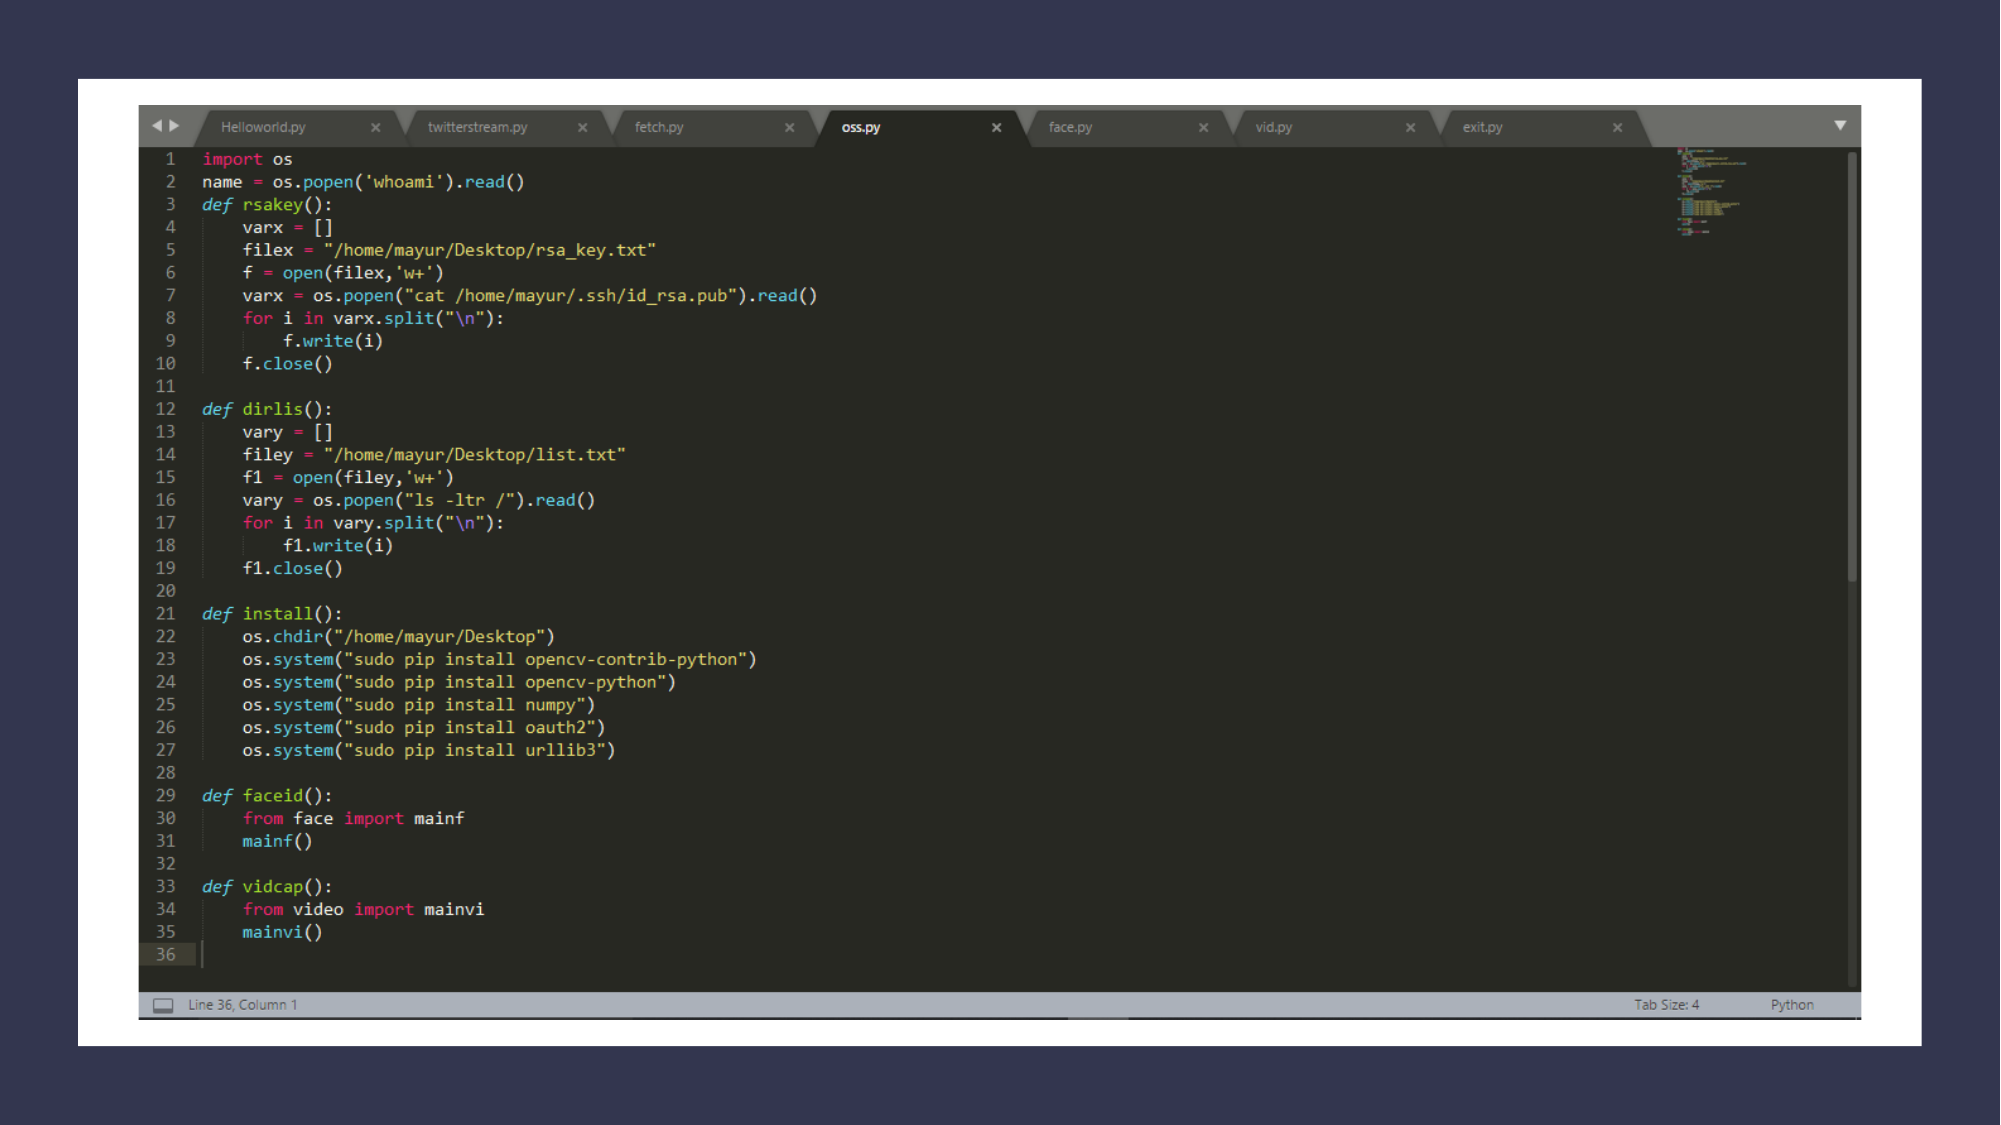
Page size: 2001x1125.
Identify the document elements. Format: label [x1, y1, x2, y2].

text_box [0, 0, 2000, 1125]
picture [138, 105, 1862, 1020]
text_box [77, 78, 1923, 1047]
